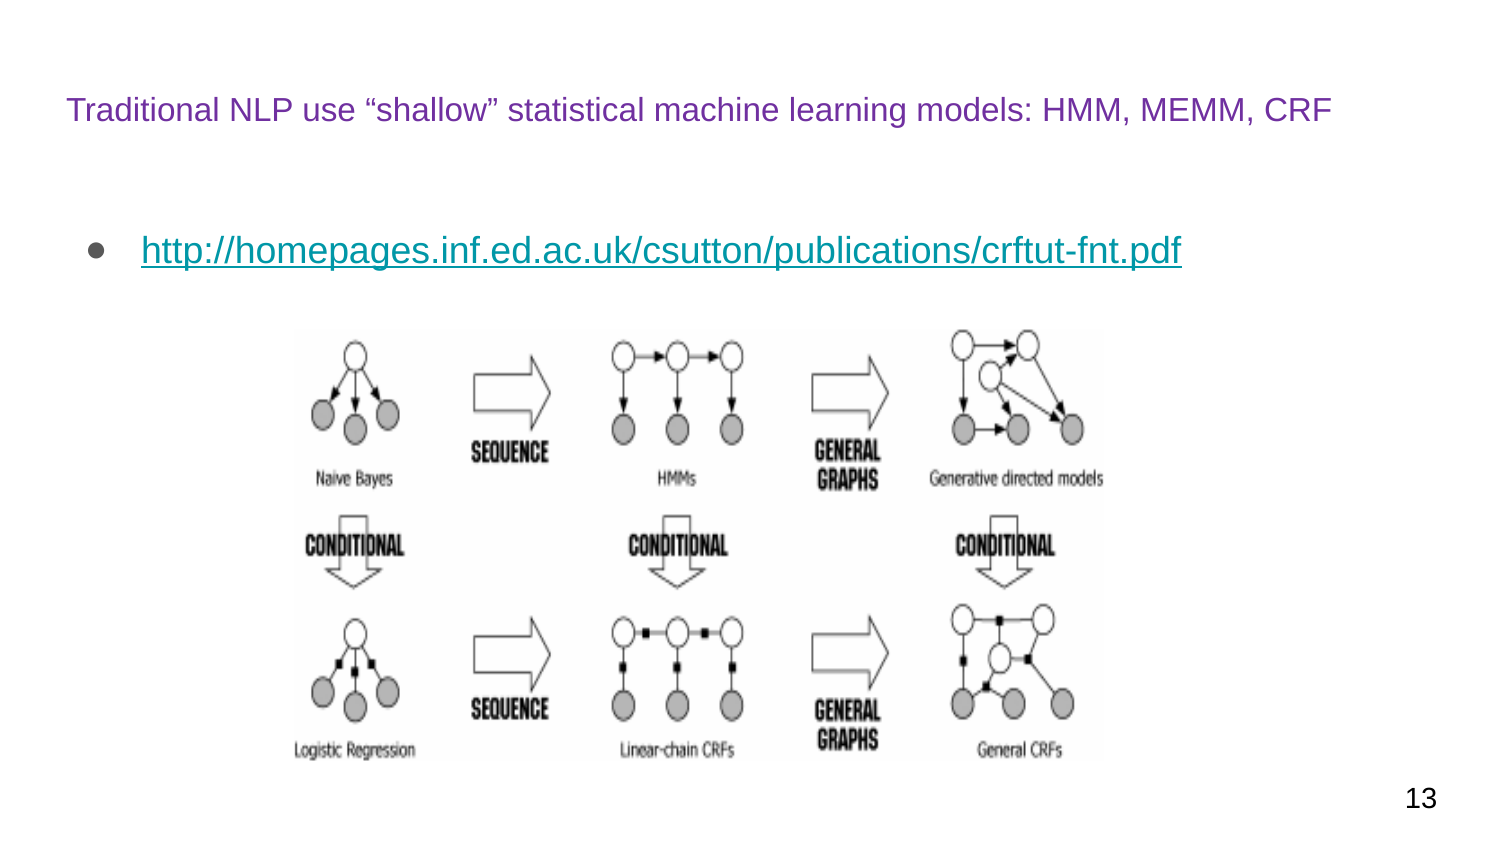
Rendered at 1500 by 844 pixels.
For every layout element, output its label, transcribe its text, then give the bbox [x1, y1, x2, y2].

slide_number 13 [1389, 764, 1480, 830]
picture [273, 321, 1124, 785]
title Traditional NLP use “shallow” statistical machine learning models: HMM, MEMM, CRF [51, 72, 1449, 167]
list http://homepages.inf.ed.ac.uk/csutton/publications/crftut-fnt.pdf [51, 204, 1449, 765]
